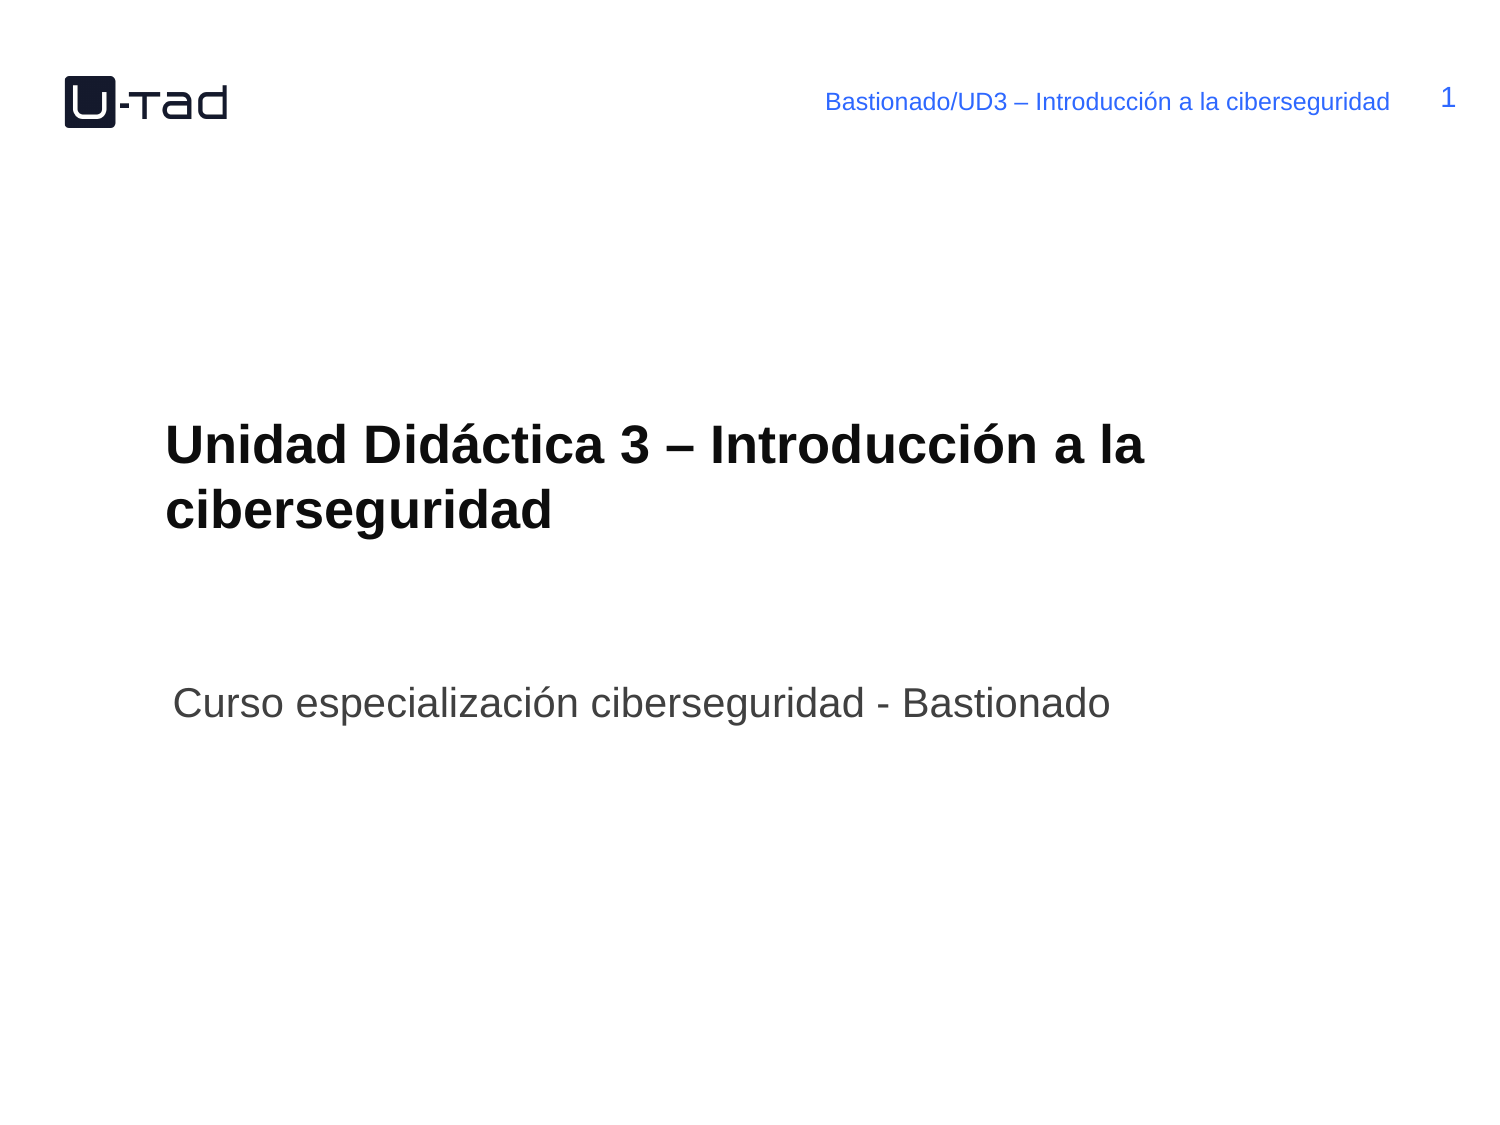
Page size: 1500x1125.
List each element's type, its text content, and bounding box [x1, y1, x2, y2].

text_box Bastionado/UD3 – Introducción a la ciberseguridad [777, 79, 1407, 130]
list Curso especialización ciberseguridad - Bastionado [150, 668, 1350, 756]
title Unidad Didáctica 3 – Introducción a la ciberseguridad [150, 314, 1398, 634]
